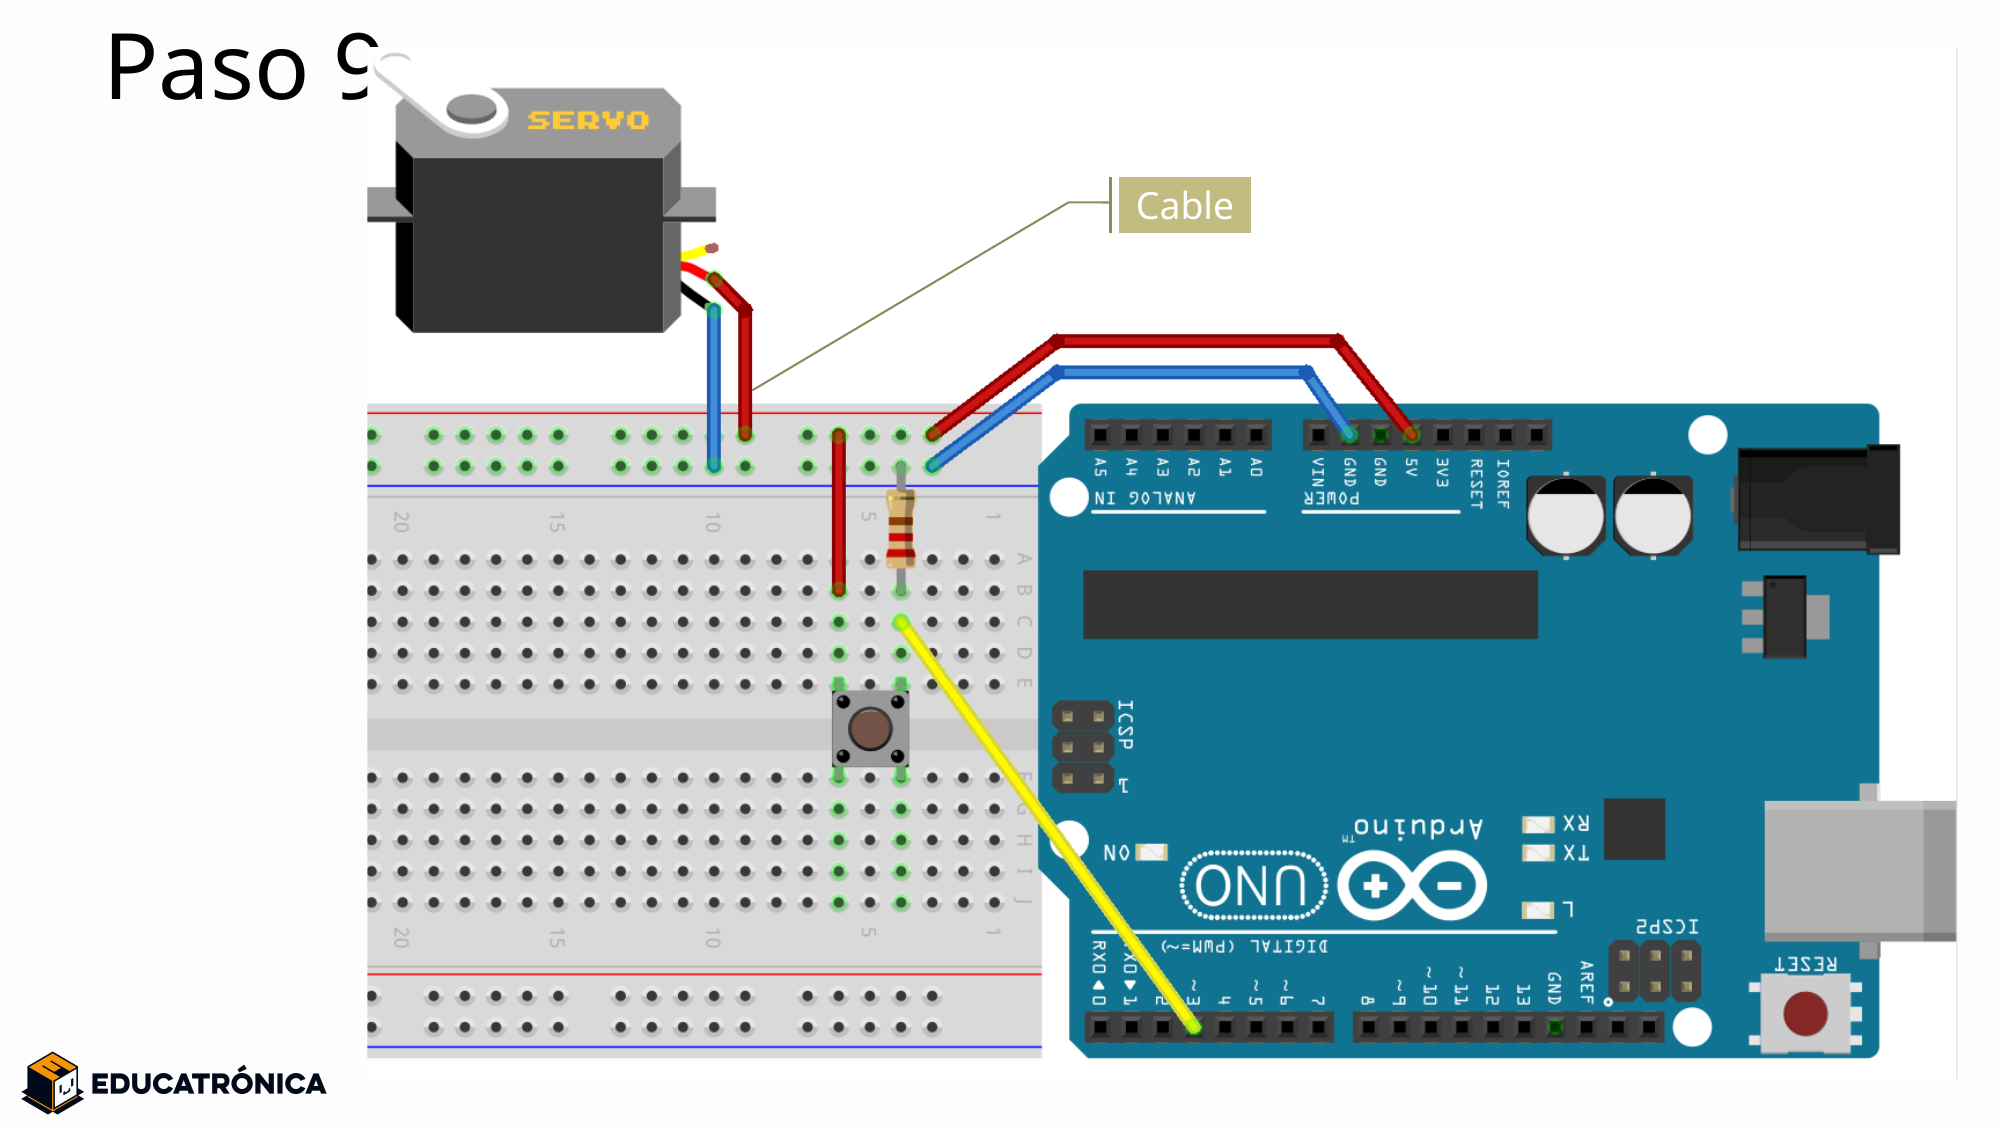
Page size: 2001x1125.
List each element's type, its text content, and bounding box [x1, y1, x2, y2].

picture [19, 1048, 330, 1118]
title Paso 9 [88, 7, 1912, 133]
picture [367, 47, 1964, 1079]
